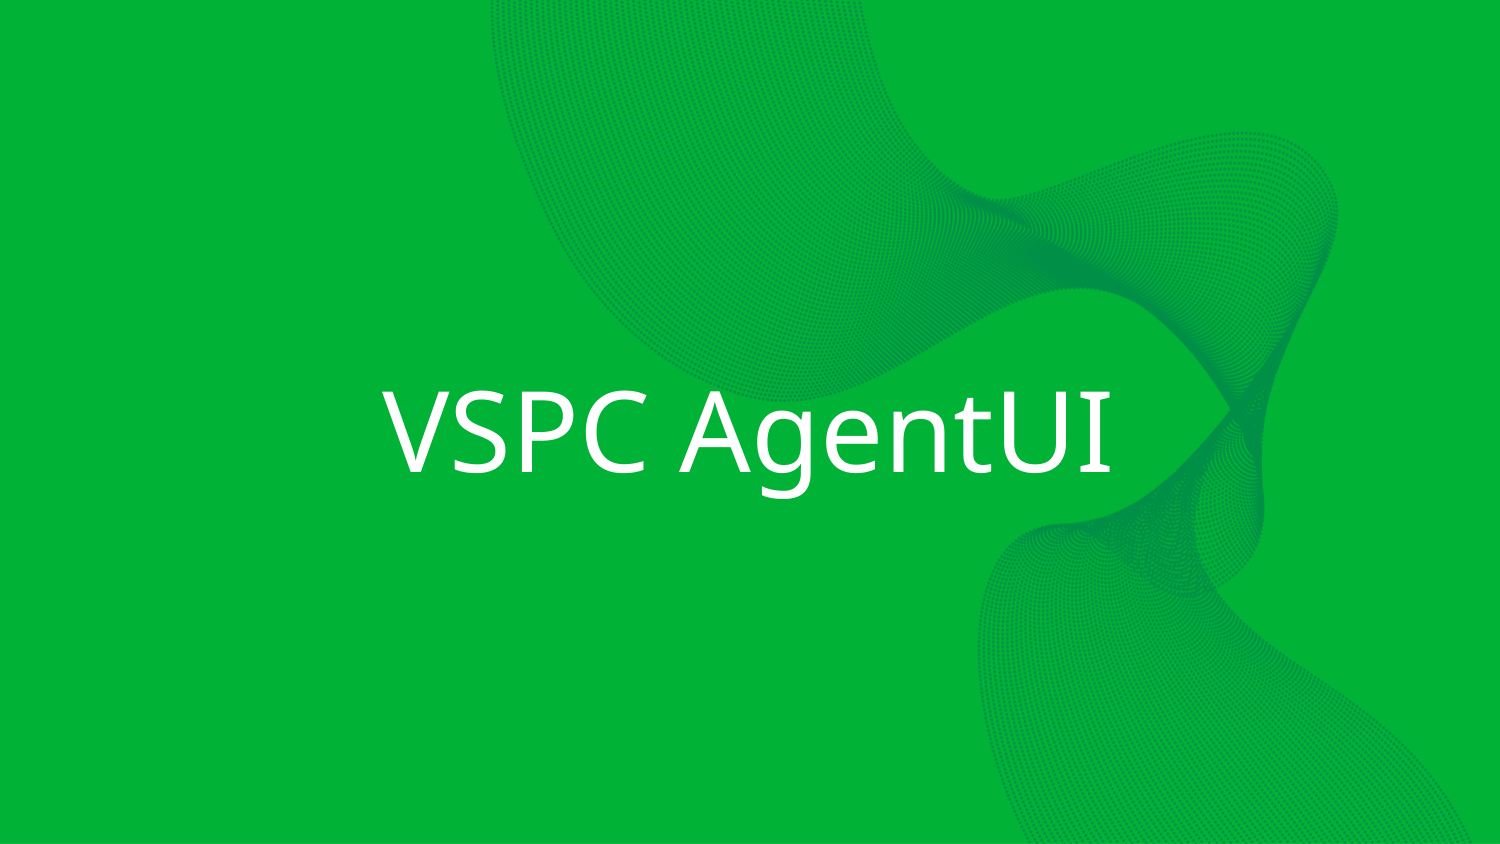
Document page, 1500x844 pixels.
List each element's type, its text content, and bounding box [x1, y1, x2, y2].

picture [0, 0, 1500, 844]
list VSPC AgentUI [59, 360, 1439, 497]
